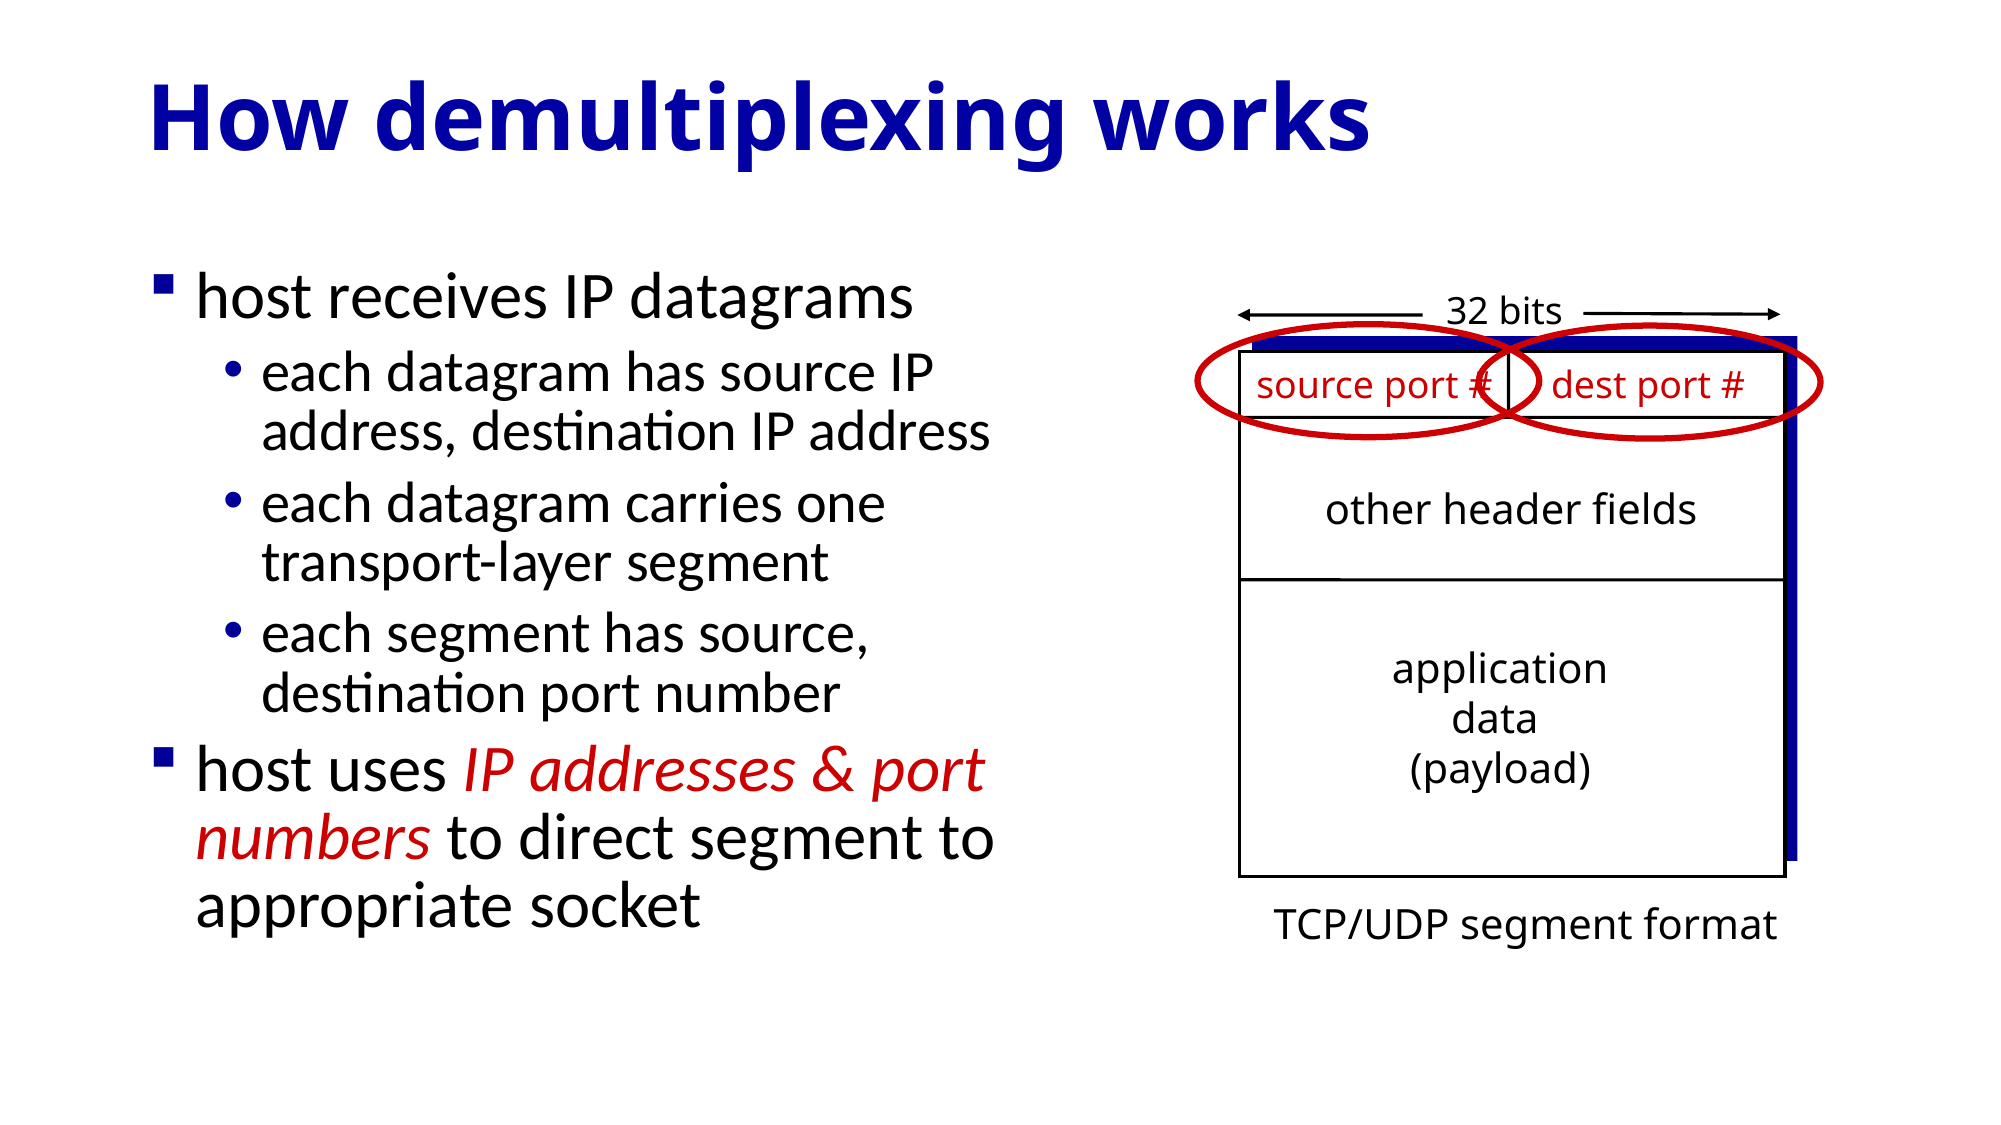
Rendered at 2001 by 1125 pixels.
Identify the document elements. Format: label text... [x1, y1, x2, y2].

text_box [1196, 343, 1237, 418]
text_box [1798, 353, 1822, 411]
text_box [1237, 279, 1798, 956]
title How demultiplexing works [131, 47, 1952, 195]
text_box host receives IP datagrams each datagram has source IP address, destination IP address each datagram carries one transport-layer segment each segment has source, destination port number host uses IP addresses & port numbers to direct segment to appropriate socket [133, 256, 1069, 715]
